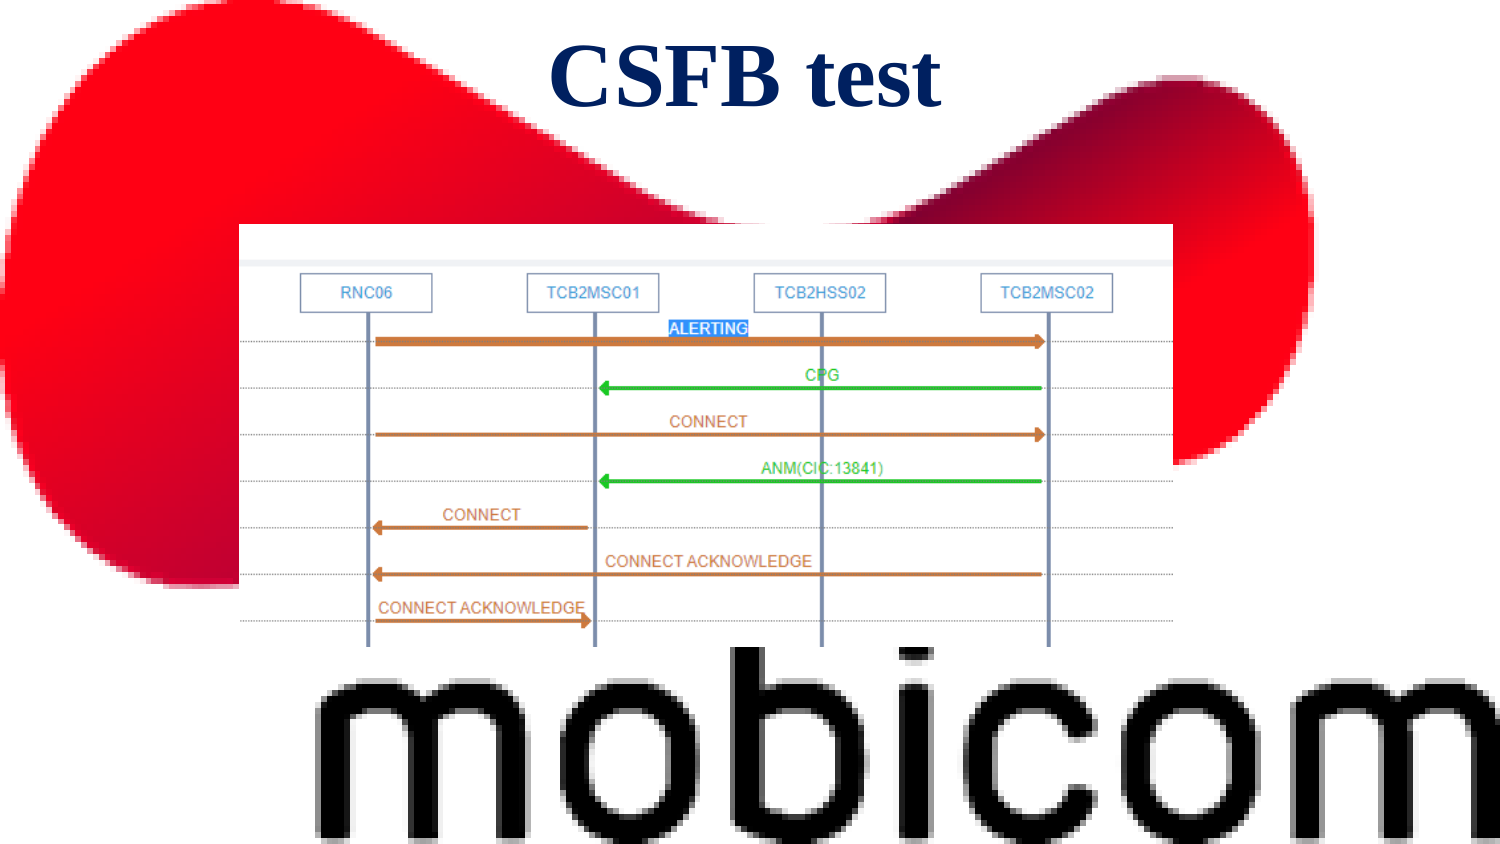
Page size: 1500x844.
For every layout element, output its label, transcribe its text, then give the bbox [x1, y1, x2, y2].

picture [0, 0, 1500, 844]
title CSFB test [125, 0, 1389, 94]
